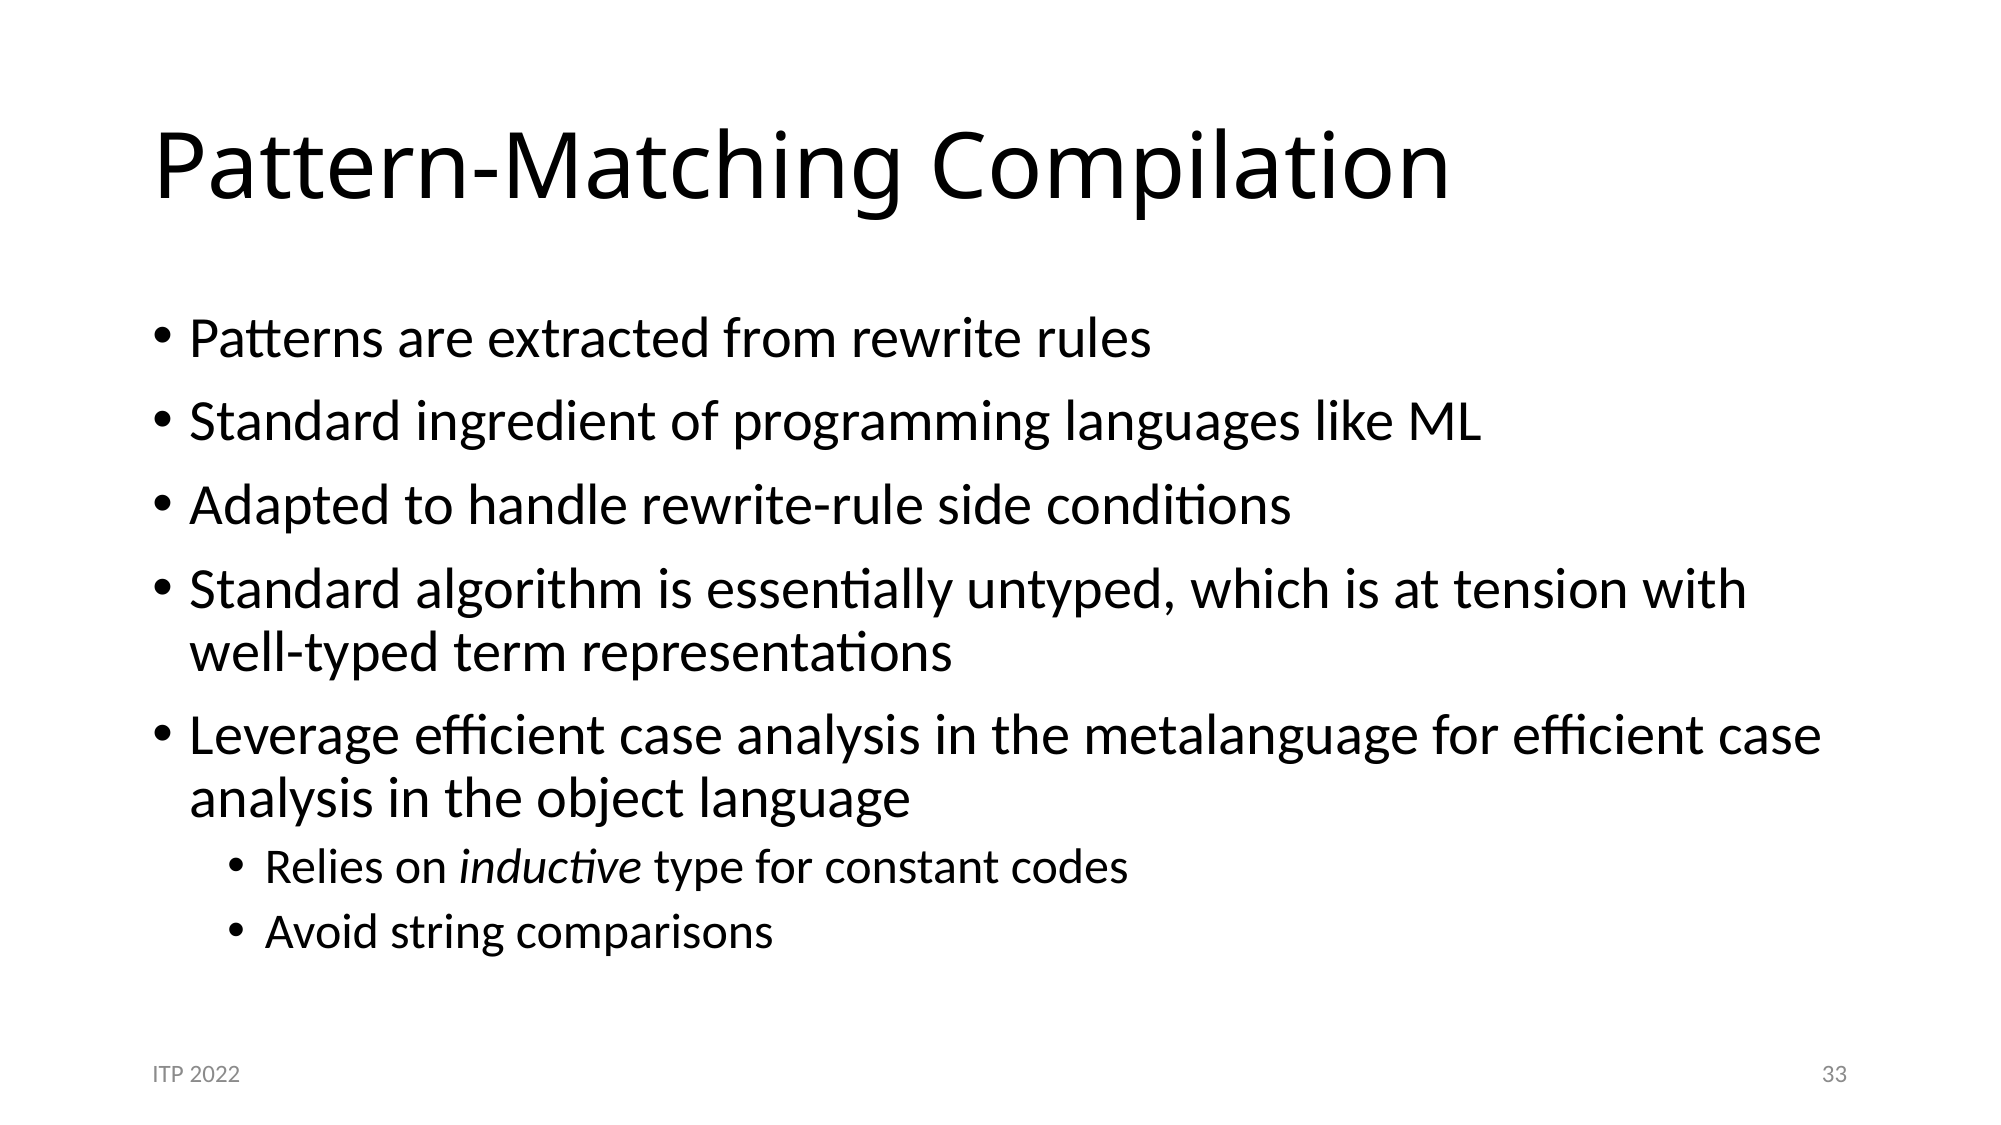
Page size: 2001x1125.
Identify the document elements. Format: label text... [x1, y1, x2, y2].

slide_number 33 [1412, 1042, 1863, 1103]
slide_number ITP 2022 [137, 1042, 588, 1103]
title Pattern-Matching Compilation [137, 59, 1863, 278]
list Patterns are extracted from rewrite rules Standard ingredient of programming languages like ML Adapted to handle rewrite-rule side conditions Standard algorithm is essentially untyped, which is at tension with well-typed term representations Leverage efficient case analysis in the metalanguage for efficient case analysis in the object language Relies on inductive type for constant codes Avoid string comparisons [137, 299, 1863, 1014]
